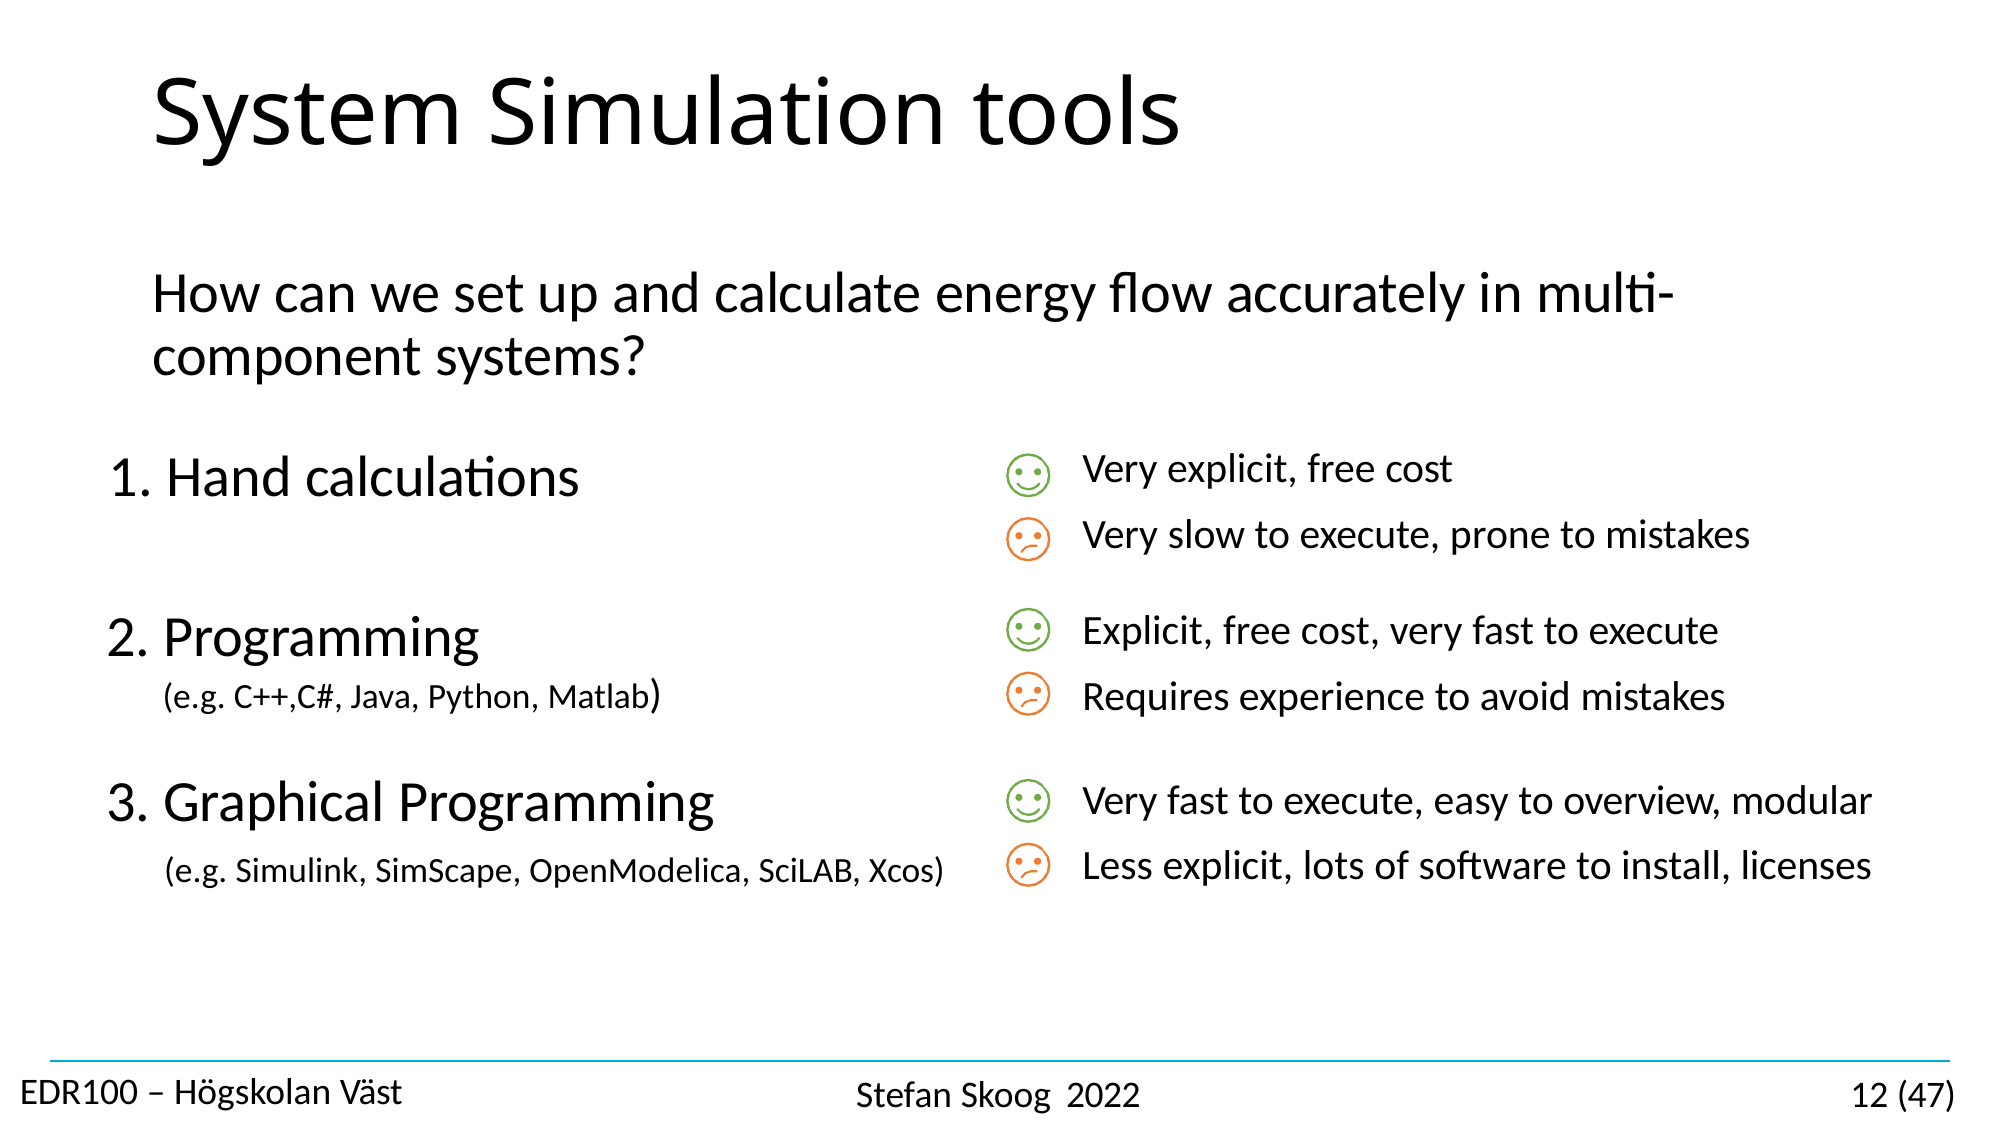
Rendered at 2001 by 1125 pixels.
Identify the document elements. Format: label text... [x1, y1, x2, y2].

text_box [1006, 453, 1051, 498]
slide_number Stefan Skoog 2022 [853, 1076, 1147, 1125]
text_box 2. Programming (e.g. C++,C#, Java, Python, Matlab) [103, 598, 665, 717]
text_box [1006, 607, 1051, 652]
title System Simulation tools [85, 51, 1915, 242]
text_box [1006, 778, 1051, 823]
text_box Explicit, free cost, very fast to execute Requires experience to avoid mistakes [1080, 585, 1730, 719]
text_box 3. Graphical Programming (e.g. Simulink, SimScape, OpenModelica, SciLAB, Xcos) [103, 739, 946, 890]
text_box [1006, 517, 1051, 562]
text_box How can we set up and calculate energy flow accurately in multi- component systems? [150, 250, 1686, 388]
text_box Very explicit, free cost Very slow to execute, prone to mistakes [1080, 422, 1755, 557]
text_box [1006, 842, 1051, 887]
text_box [1006, 671, 1051, 716]
footer EDR100 – Högskolan Väst [17, 1074, 407, 1125]
text_box 1. Hand calculations [106, 435, 587, 508]
text_box Very fast to execute, easy to overview, modular Less explicit, lots of software to install, licenses [1080, 754, 1882, 889]
slide_number 12 (47) [1844, 1076, 1960, 1125]
